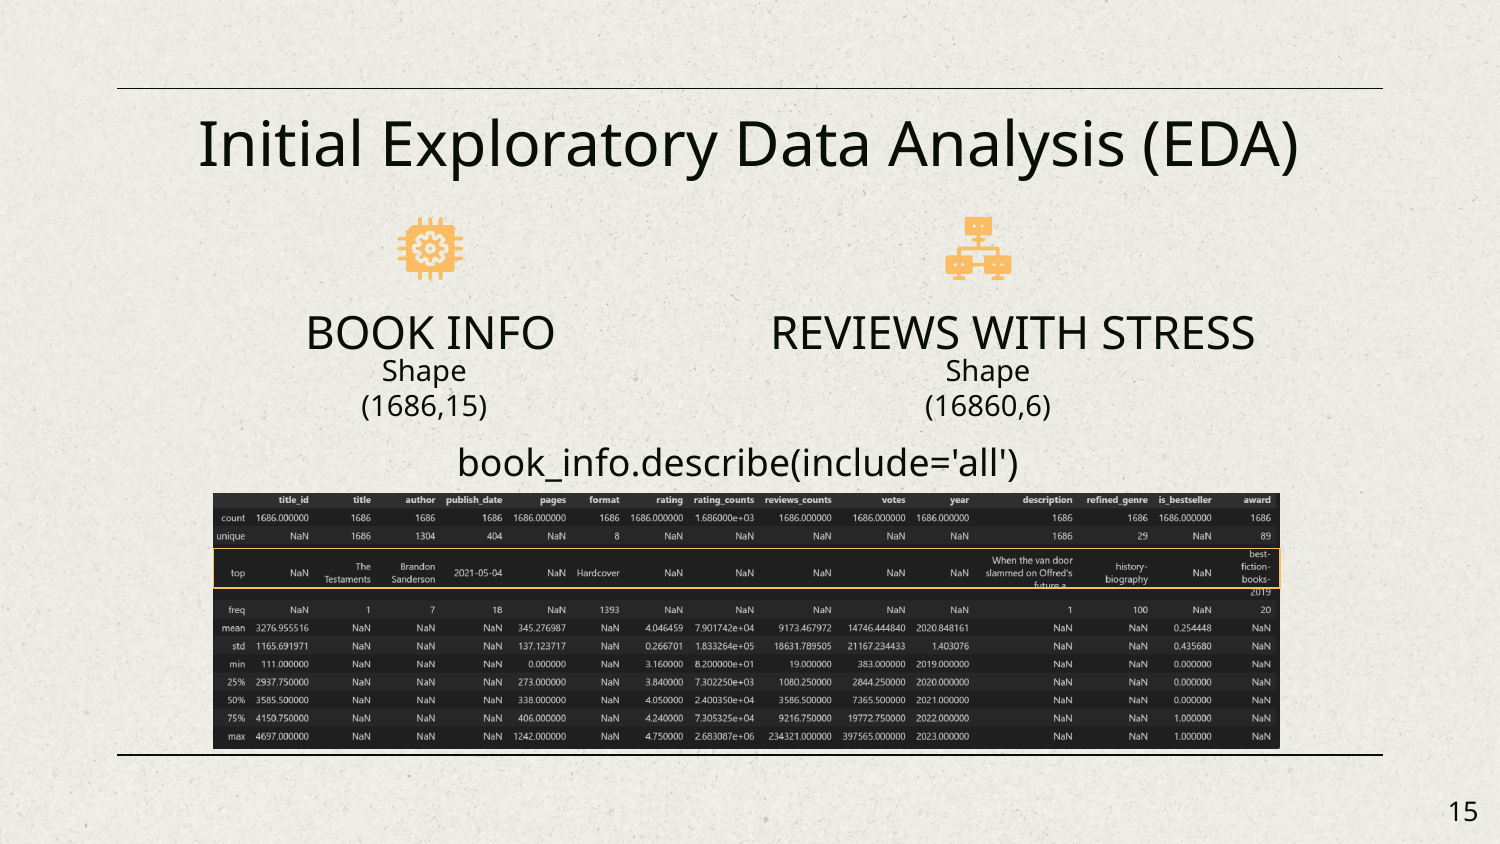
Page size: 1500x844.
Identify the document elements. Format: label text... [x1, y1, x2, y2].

subtitle book_info.describe(include='all') [353, 407, 1123, 491]
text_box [396, 216, 465, 281]
subtitle Shape (1686,15) [218, 337, 630, 481]
slide_number ‹#› [1403, 779, 1494, 844]
title Initial Exploratory Data Analysis (EDA) [118, 88, 1382, 183]
subtitle BOOK INFO [231, 288, 630, 374]
text_box [945, 216, 1012, 281]
picture [213, 493, 1281, 749]
subtitle Shape (16860,6) [782, 374, 1194, 481]
subtitle REVIEWS WITH STRESS [729, 288, 1298, 374]
